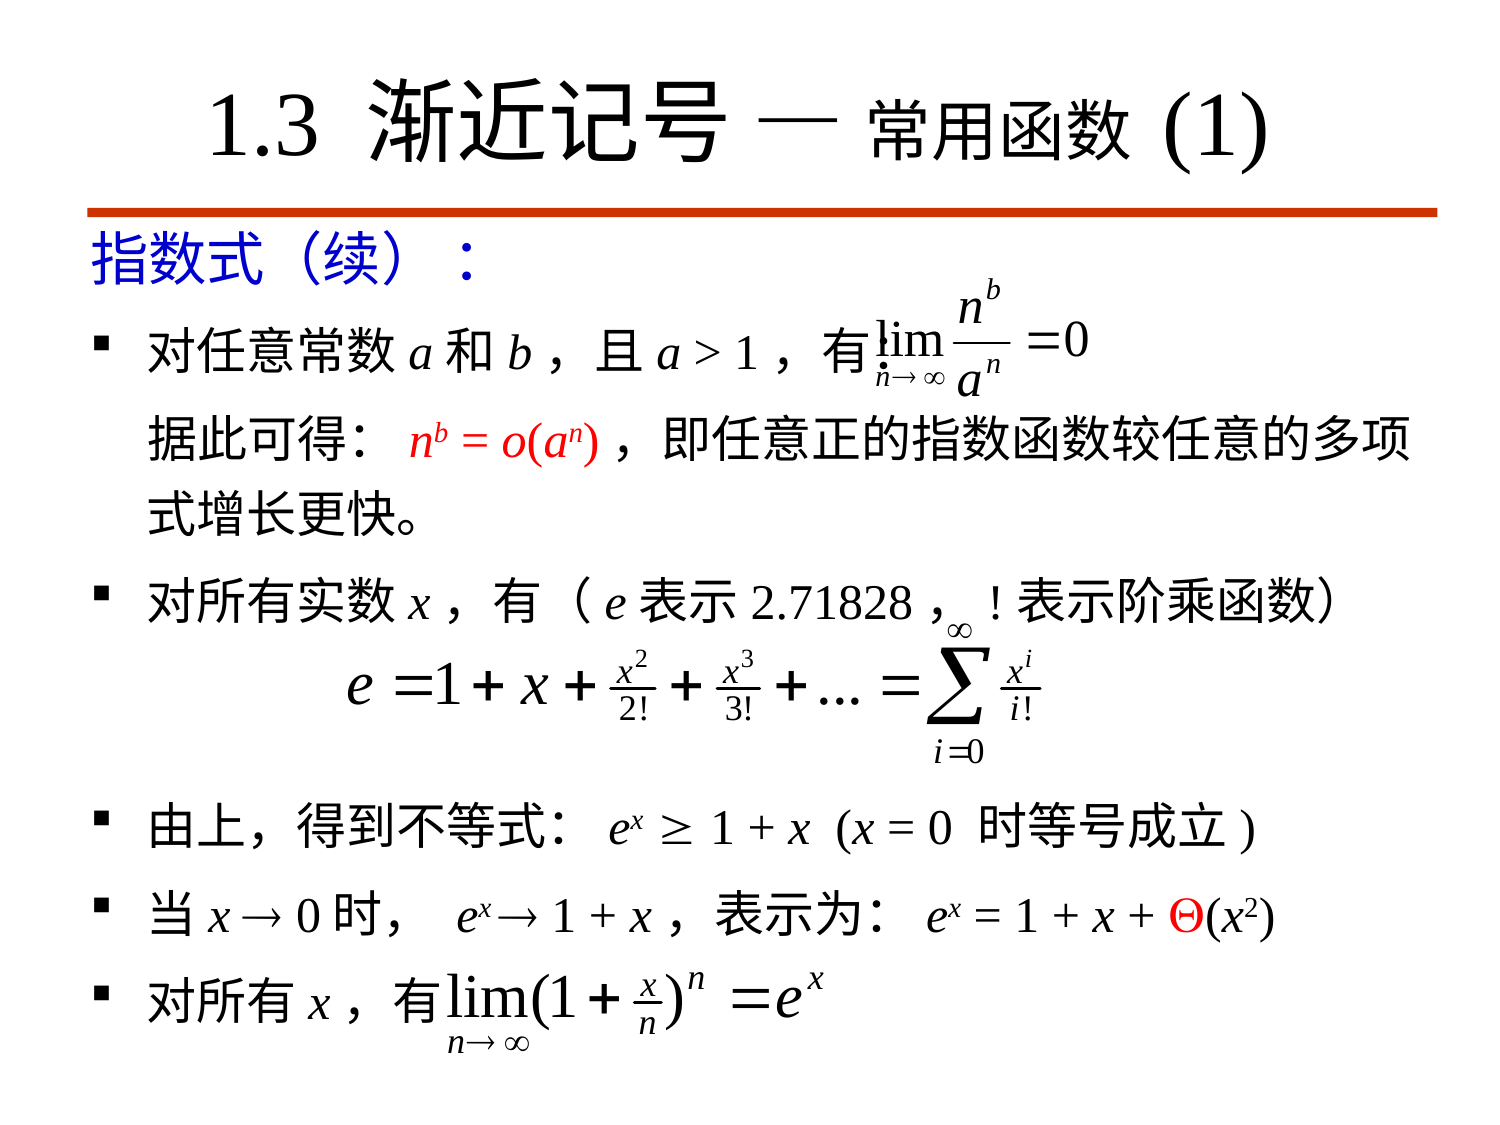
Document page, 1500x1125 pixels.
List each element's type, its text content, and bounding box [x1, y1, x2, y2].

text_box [437, 949, 839, 1065]
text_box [865, 262, 1101, 409]
title 1.3 渐近记号 — 常用函数 (1) [99, 24, 1375, 213]
list 指数式（续） ： 对任意常数a和b，且a > 1，有： 据此可得：nb = o(an)，即任意正的指数函数较任意的多项式增长更快。 对所有实数x，有（e表示2.71828，!表示阶乘函数） 由上，得到不等式：ex  1 + x (x = 0 时等号成立) 当x  0时， ex  1 + x，表示为：ex = 1 + x + (x2) 对所有x，有 [75, 214, 1438, 1096]
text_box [337, 599, 1052, 778]
